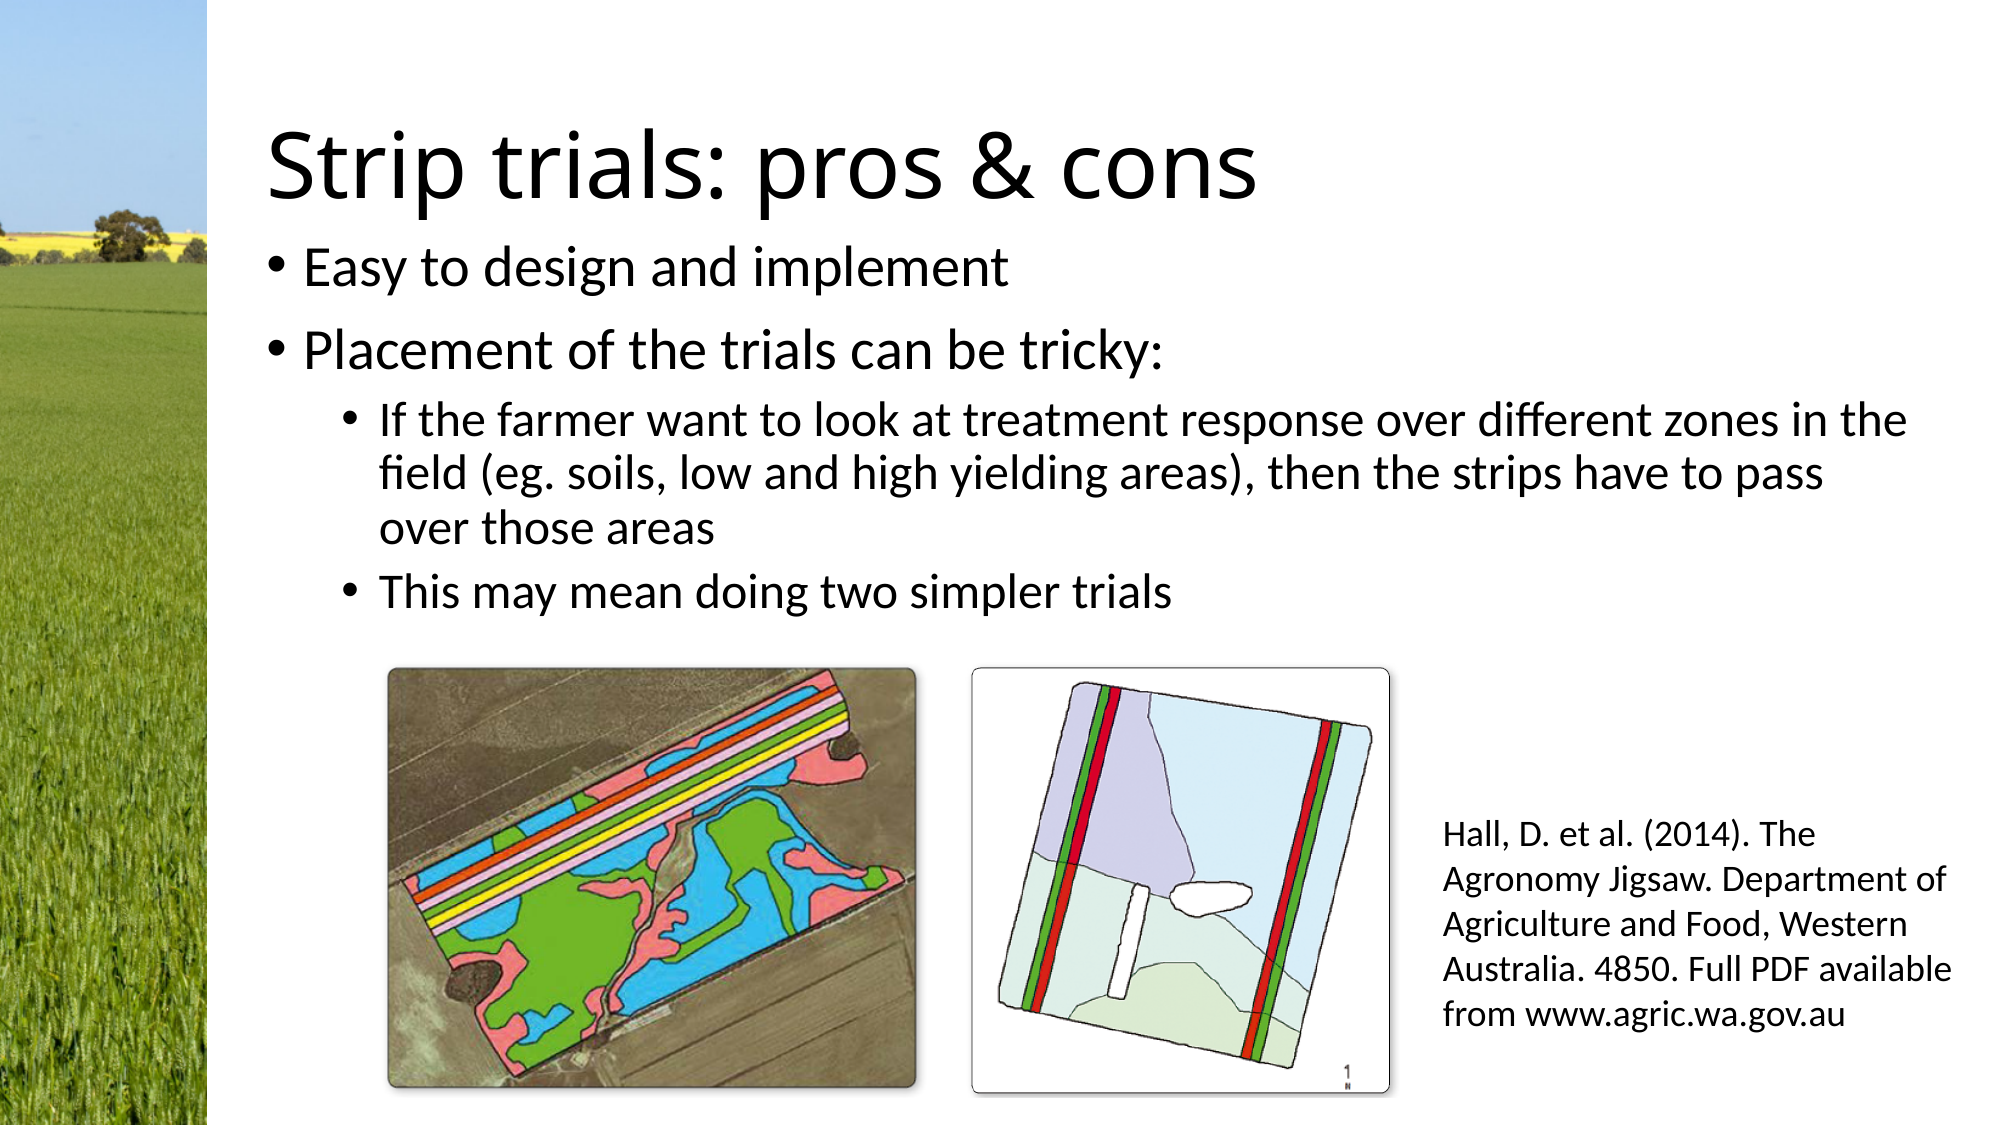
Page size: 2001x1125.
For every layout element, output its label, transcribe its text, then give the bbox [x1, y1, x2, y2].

title Strip trials: pros & cons [251, 59, 1925, 228]
picture [0, 0, 207, 1125]
picture [374, 659, 929, 1098]
text_box Hall, D. et al. (2014). The Agronomy Jigsaw. Department of Agriculture and Food, Western Australia. 4850. Full PDF available from www.agric.wa.gov.au [1428, 802, 1976, 1087]
list Easy to design and implement Placement of the trials can be tricky: If the farmer want to look at treatment response over different zones in the field (eg. soils, low and high yielding areas), then the strips have to pass over those areas This may mean doing two simpler trials [251, 228, 1925, 637]
picture [957, 659, 1400, 1098]
